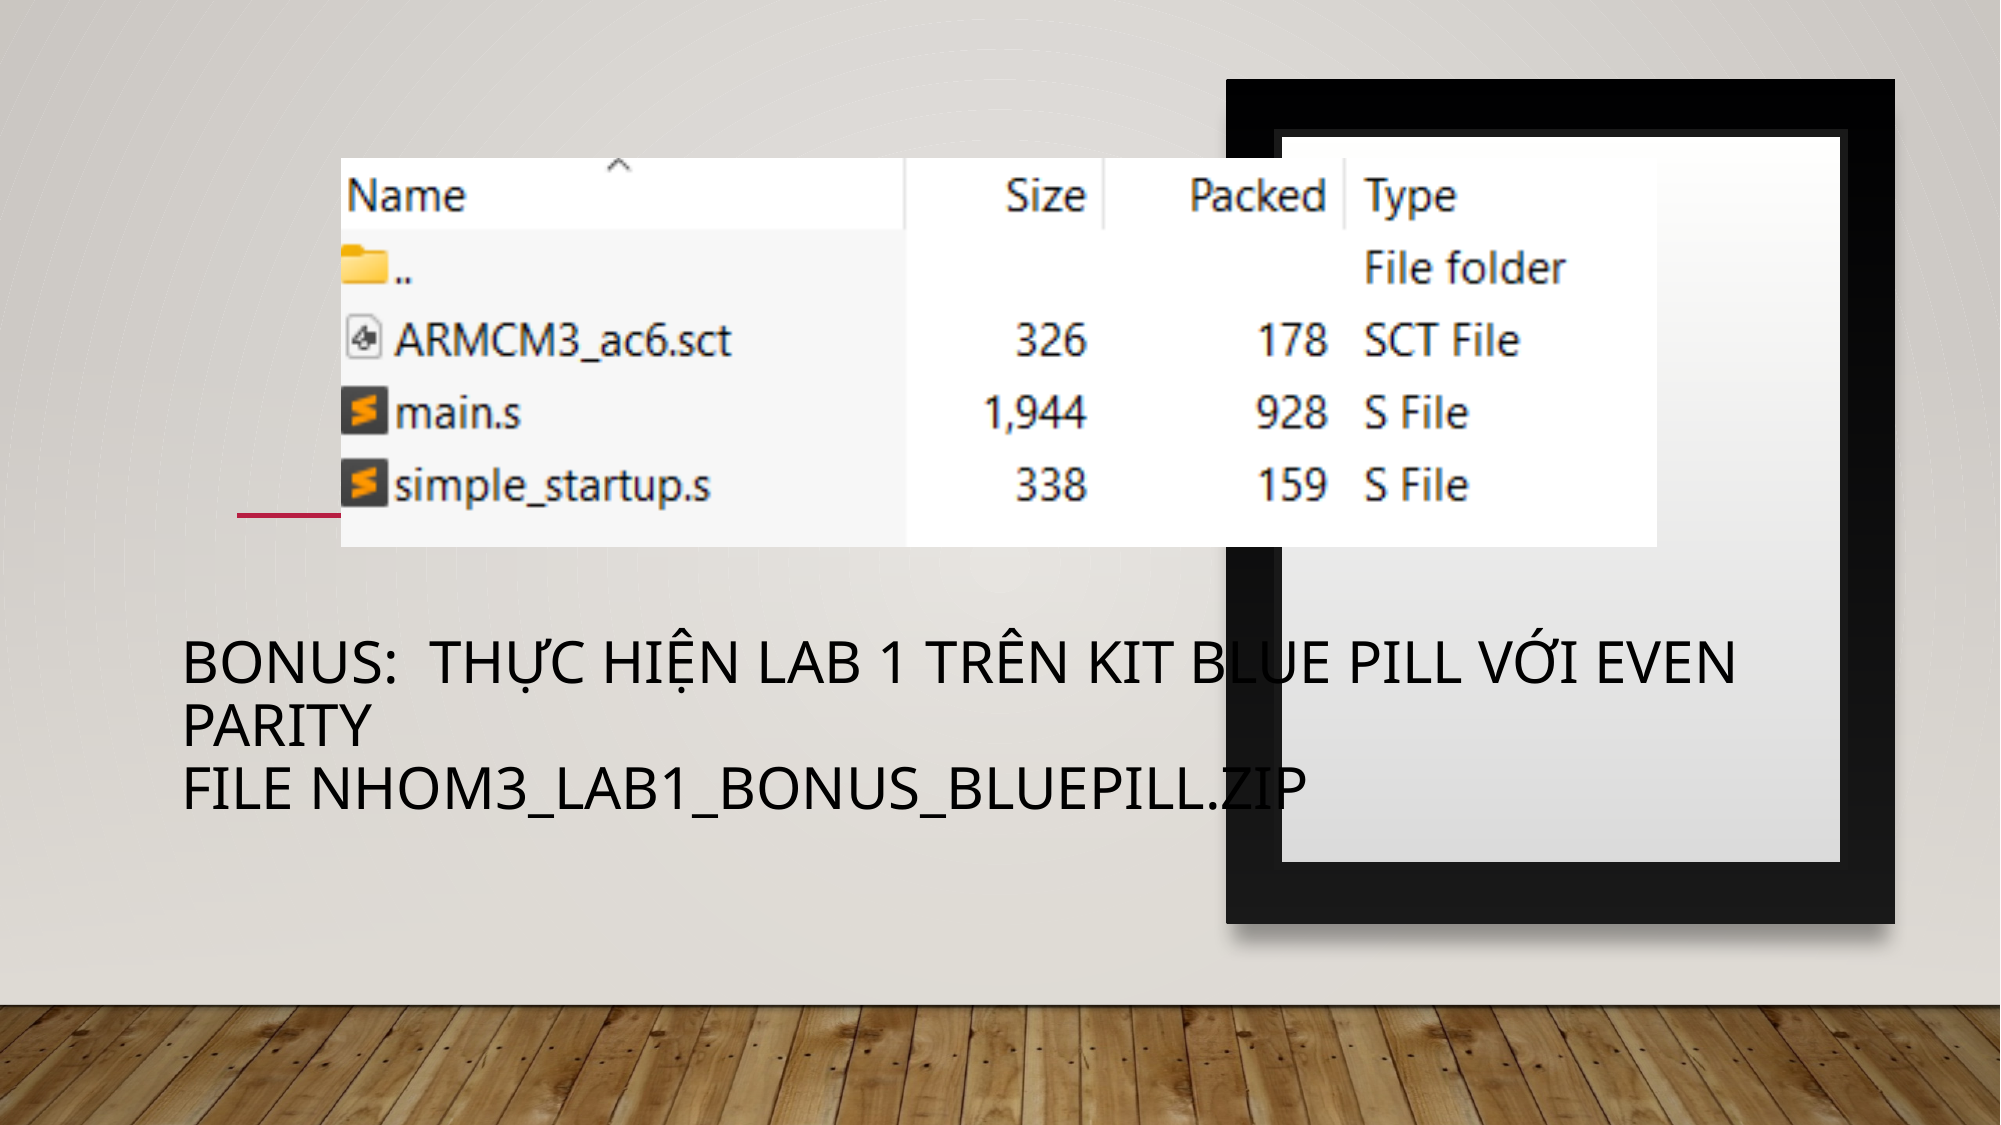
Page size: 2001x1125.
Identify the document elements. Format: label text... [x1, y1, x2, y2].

picture [0, 1005, 2000, 1125]
title BONUS: thực hiện lab 1 trên kit blue pill với even parity File nhom3_lab1_bonus_bluepill.zip [166, 650, 1939, 822]
picture [340, 157, 1658, 547]
